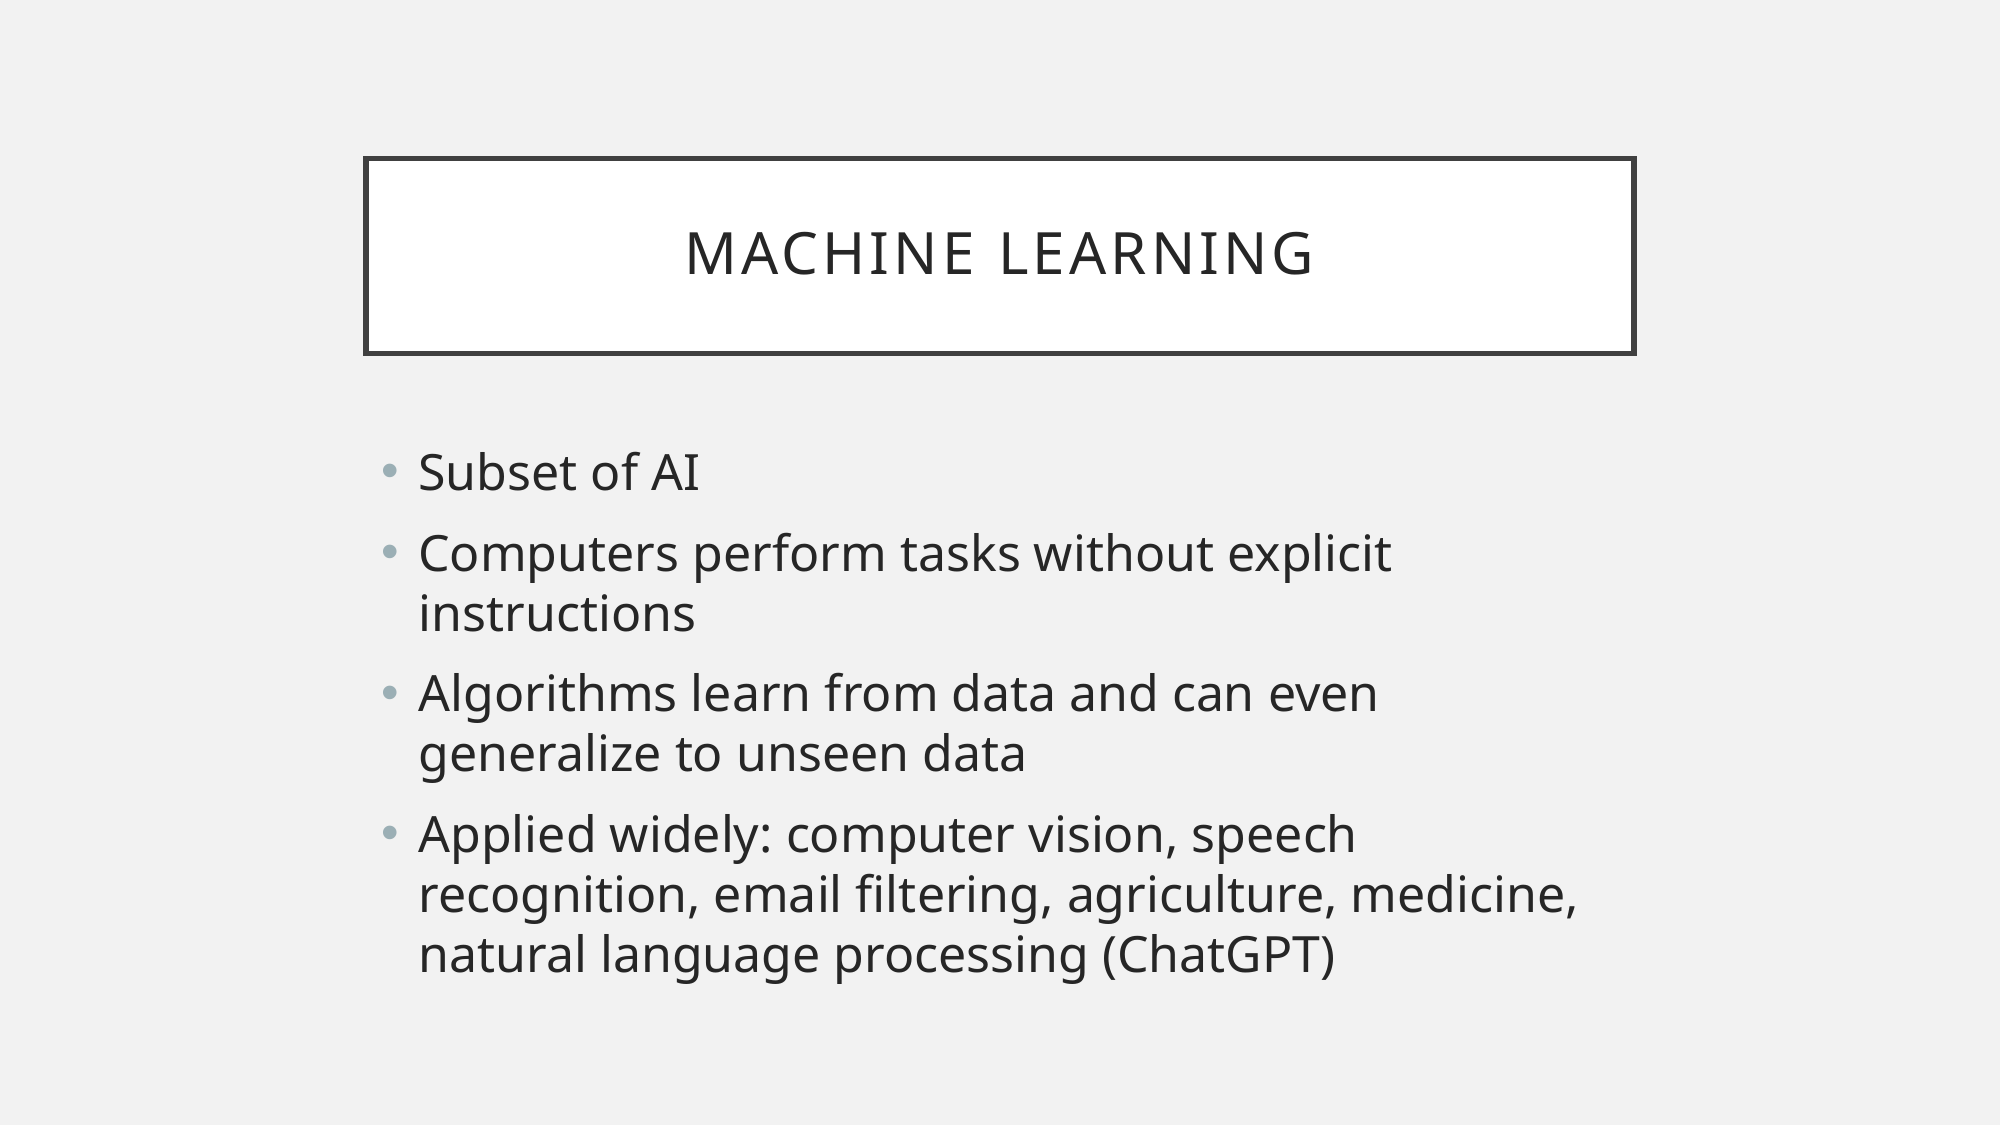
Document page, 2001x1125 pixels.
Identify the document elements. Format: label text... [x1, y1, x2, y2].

title Machine Learning [363, 156, 1637, 356]
list Subset of AI Computers perform tasks without explicit instructions Algorithms learn from data and can even generalize to unseen data Applied widely: computer vision, speech recognition, email filtering, agriculture, medicine, natural language processing (ChatGPT) [366, 432, 1634, 942]
